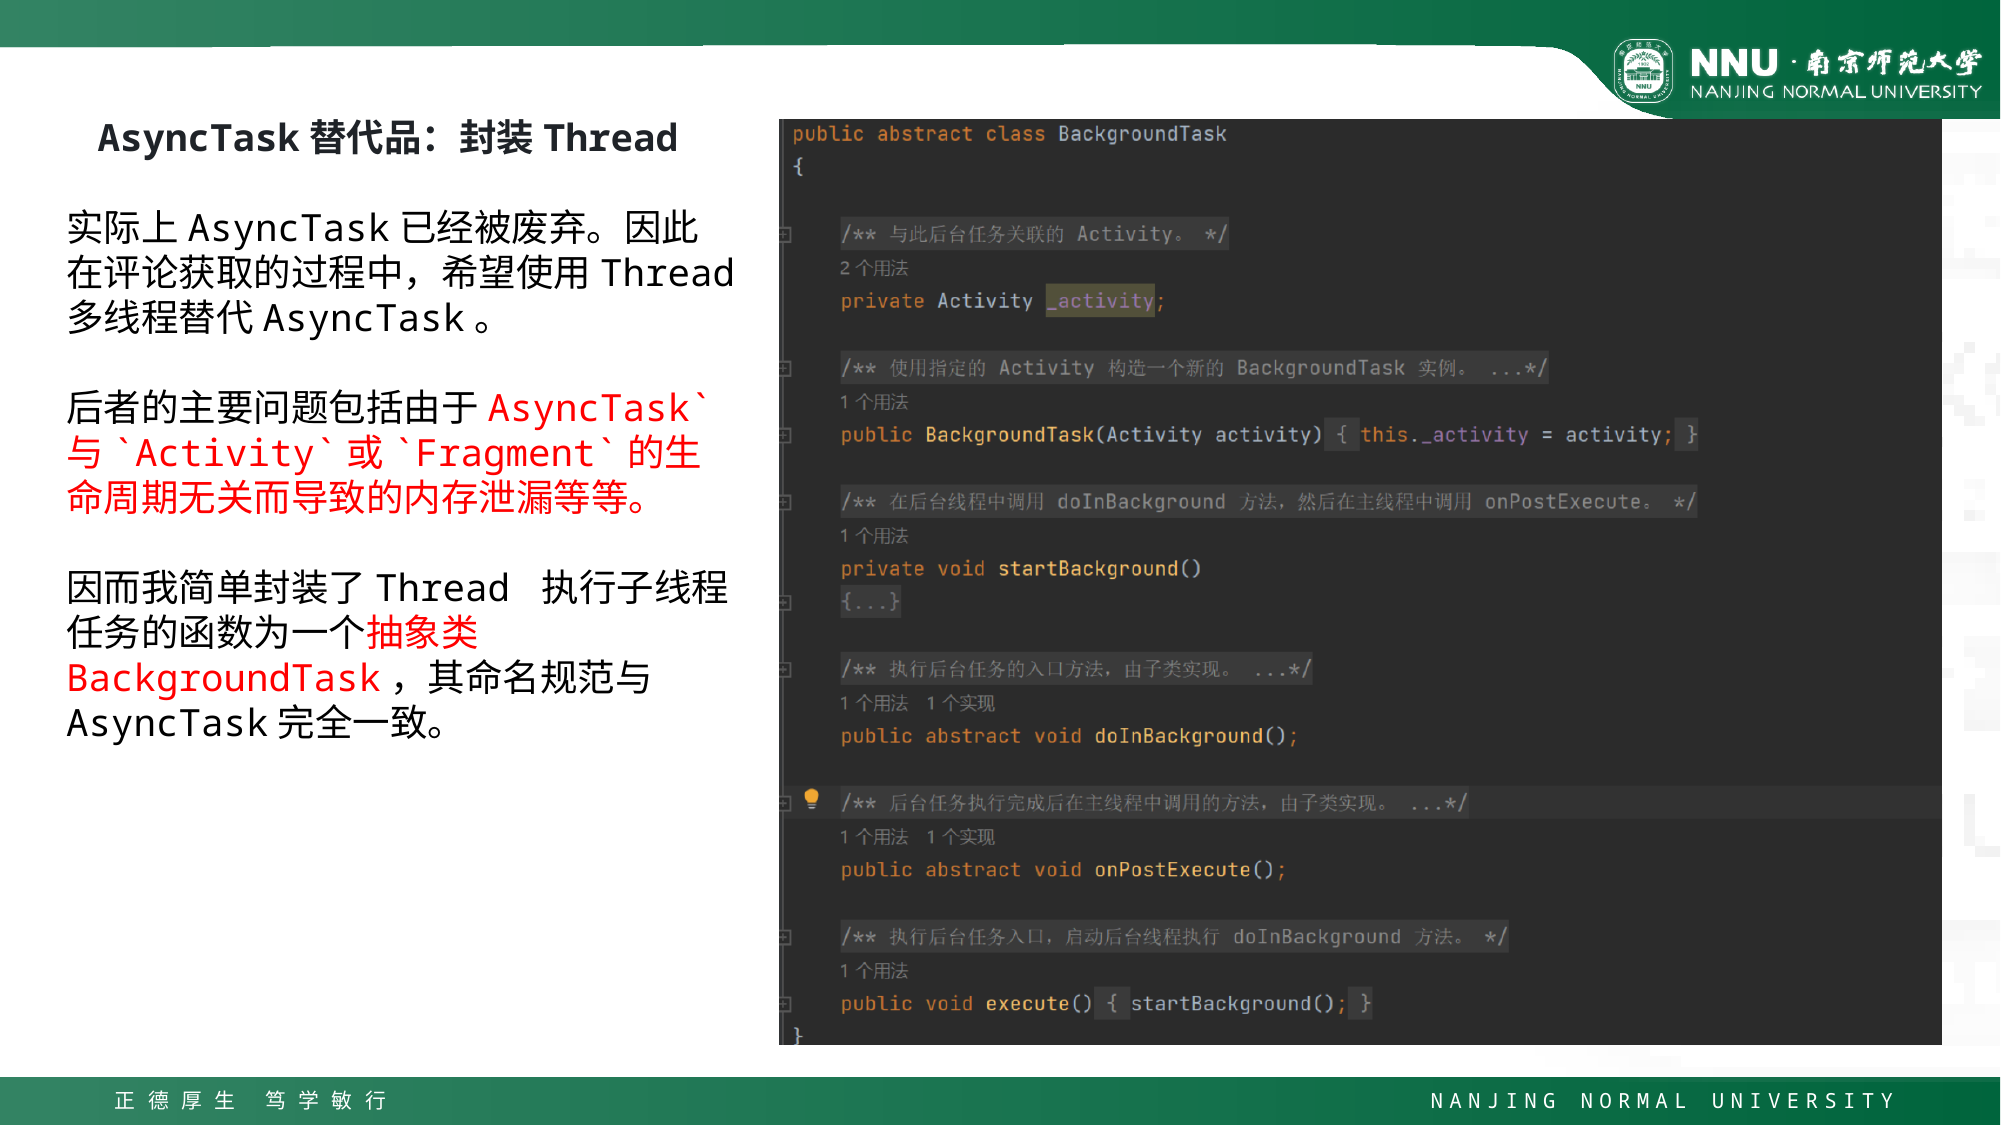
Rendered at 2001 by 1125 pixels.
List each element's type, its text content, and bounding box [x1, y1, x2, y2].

picture [778, 119, 1942, 1045]
text_box 实际上AsyncTask已经被废弃。因此在评论获取的过程中，希望使用Thread多线程替代AsyncTask。 后者的主要问题包括由于AsyncTask`与`Activity`或`Fragment`的生命周期无关而导致的内存泄漏等等。 因而我简单封装了Thread 执行子线程任务的函数为一个抽象类BackgroundTask，其命名规范与AsyncTask完全一致。 [51, 196, 752, 1005]
text_box AsyncTask替代品：封装Thread [82, 106, 1313, 167]
